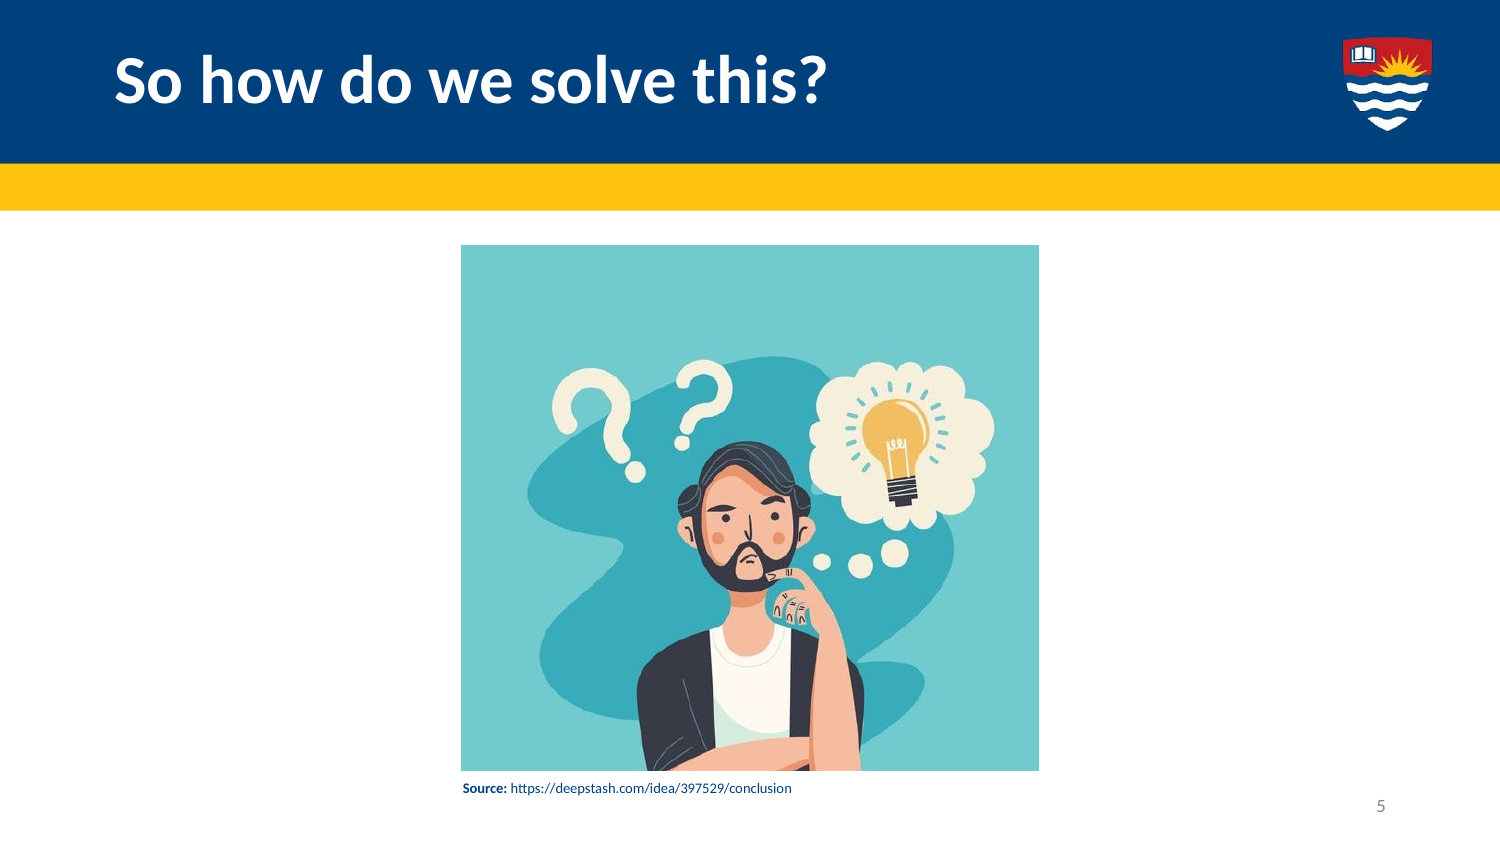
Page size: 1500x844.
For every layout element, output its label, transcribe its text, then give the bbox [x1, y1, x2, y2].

text_box Source: https://deepstash.com/idea/397529/conclusion [447, 763, 872, 820]
picture [0, 0, 1500, 844]
slide_number ‹#› [1059, 782, 1397, 827]
title So how do we solve this? [103, 0, 1397, 164]
